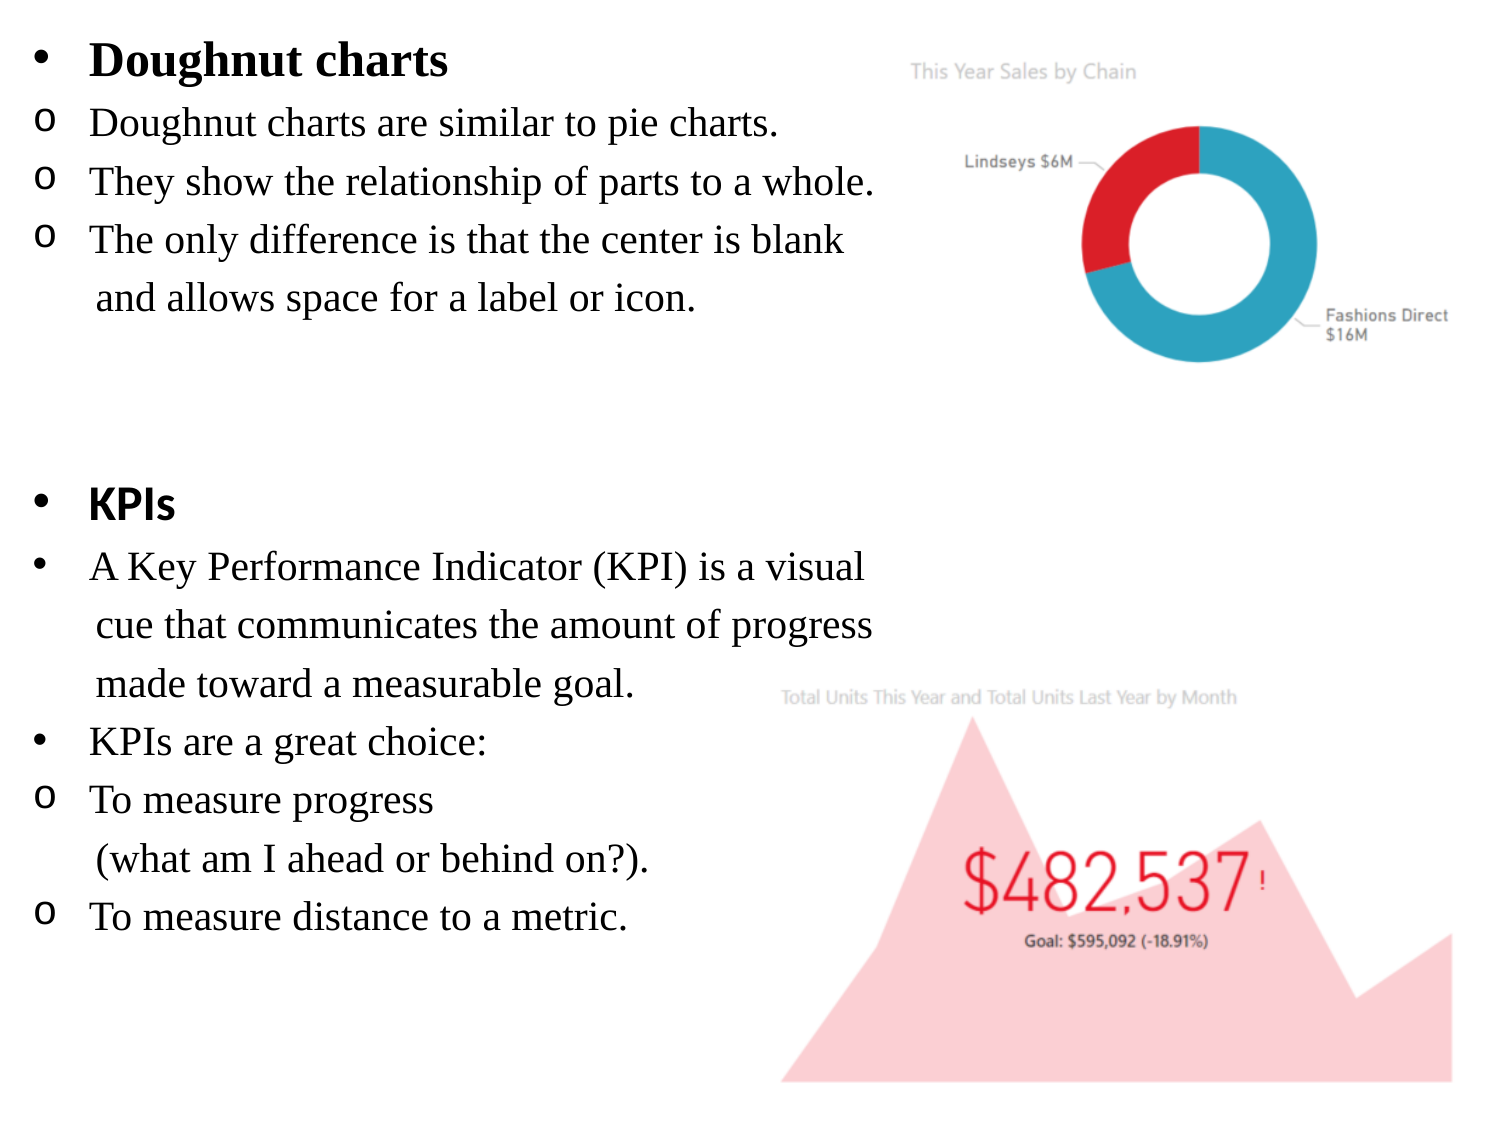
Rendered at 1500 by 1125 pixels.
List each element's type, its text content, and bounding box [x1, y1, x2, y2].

picture [768, 672, 1471, 1095]
picture [875, 30, 1483, 395]
list Doughnut charts Doughnut charts are similar to pie charts. They show the relationship of parts to a whole. The only difference is that the center is blank and allows space for a label or icon. KPIs A Key Performance Indicator (KPI) is a visual cue that communicates the amount of progress made toward a measurable goal. KPIs are a great choice: To measure progress (what am I ahead or behind on?). To measure distance to a metric. [17, 19, 1471, 1106]
